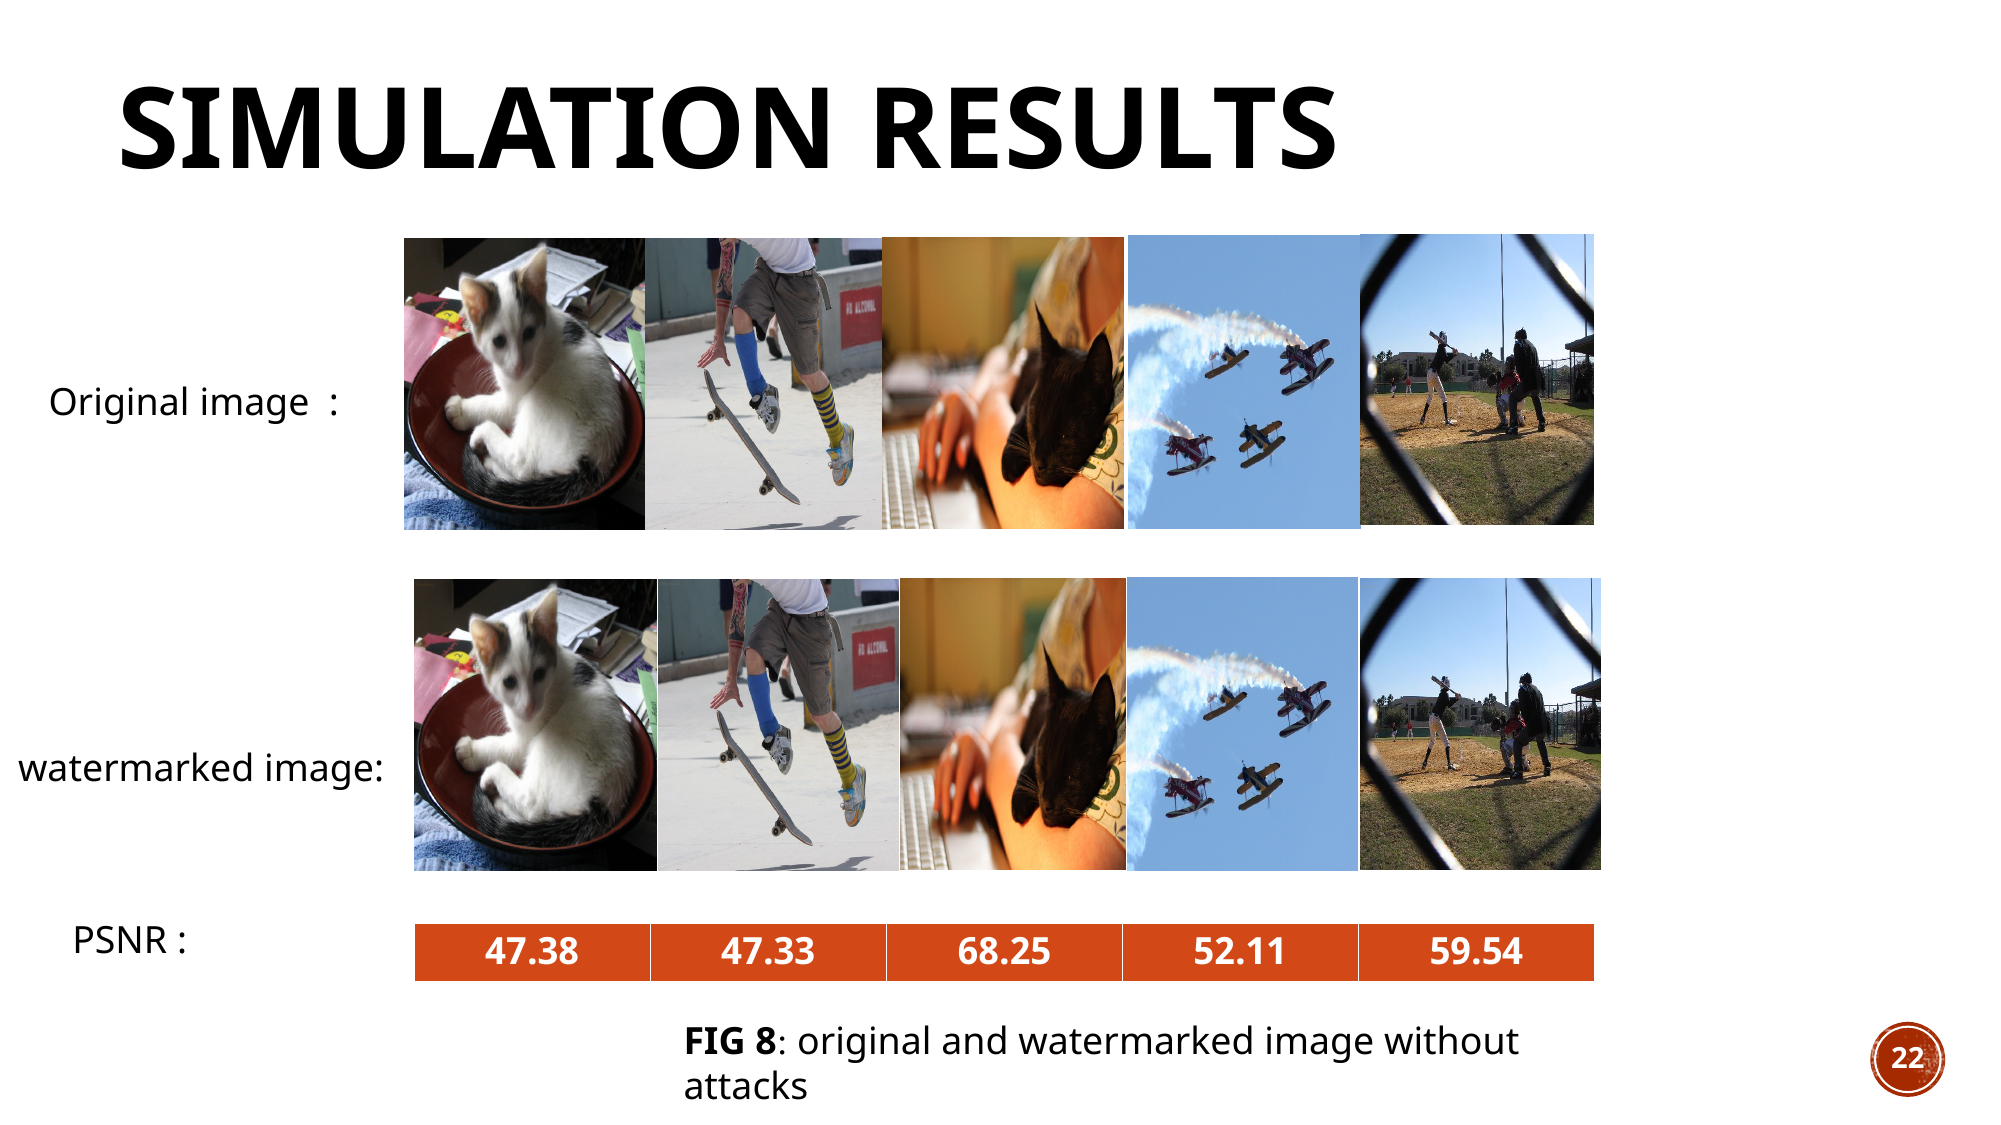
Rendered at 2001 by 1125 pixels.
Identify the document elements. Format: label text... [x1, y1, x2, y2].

table_header 47.33 [651, 924, 886, 981]
picture [658, 579, 899, 871]
table_header 52.11 [1123, 924, 1358, 981]
text_box Original image : [33, 370, 403, 431]
picture [1127, 577, 1358, 871]
picture [900, 578, 1126, 870]
picture [414, 579, 657, 871]
slide_number 22 [1855, 1028, 1961, 1089]
picture [1360, 578, 1601, 870]
picture [1128, 234, 1594, 529]
table_header 68.25 [887, 924, 1122, 981]
text_box PSNR : [57, 908, 475, 969]
table_header 59.54 [1359, 924, 1594, 981]
title SIMULATION RESULTS [102, 0, 1753, 264]
text_box watermarked image: [3, 736, 413, 797]
picture [404, 237, 1124, 530]
text_box FIG 8: original and watermarked image without attacks [668, 1009, 1652, 1125]
table_header 47.38 [415, 924, 650, 981]
